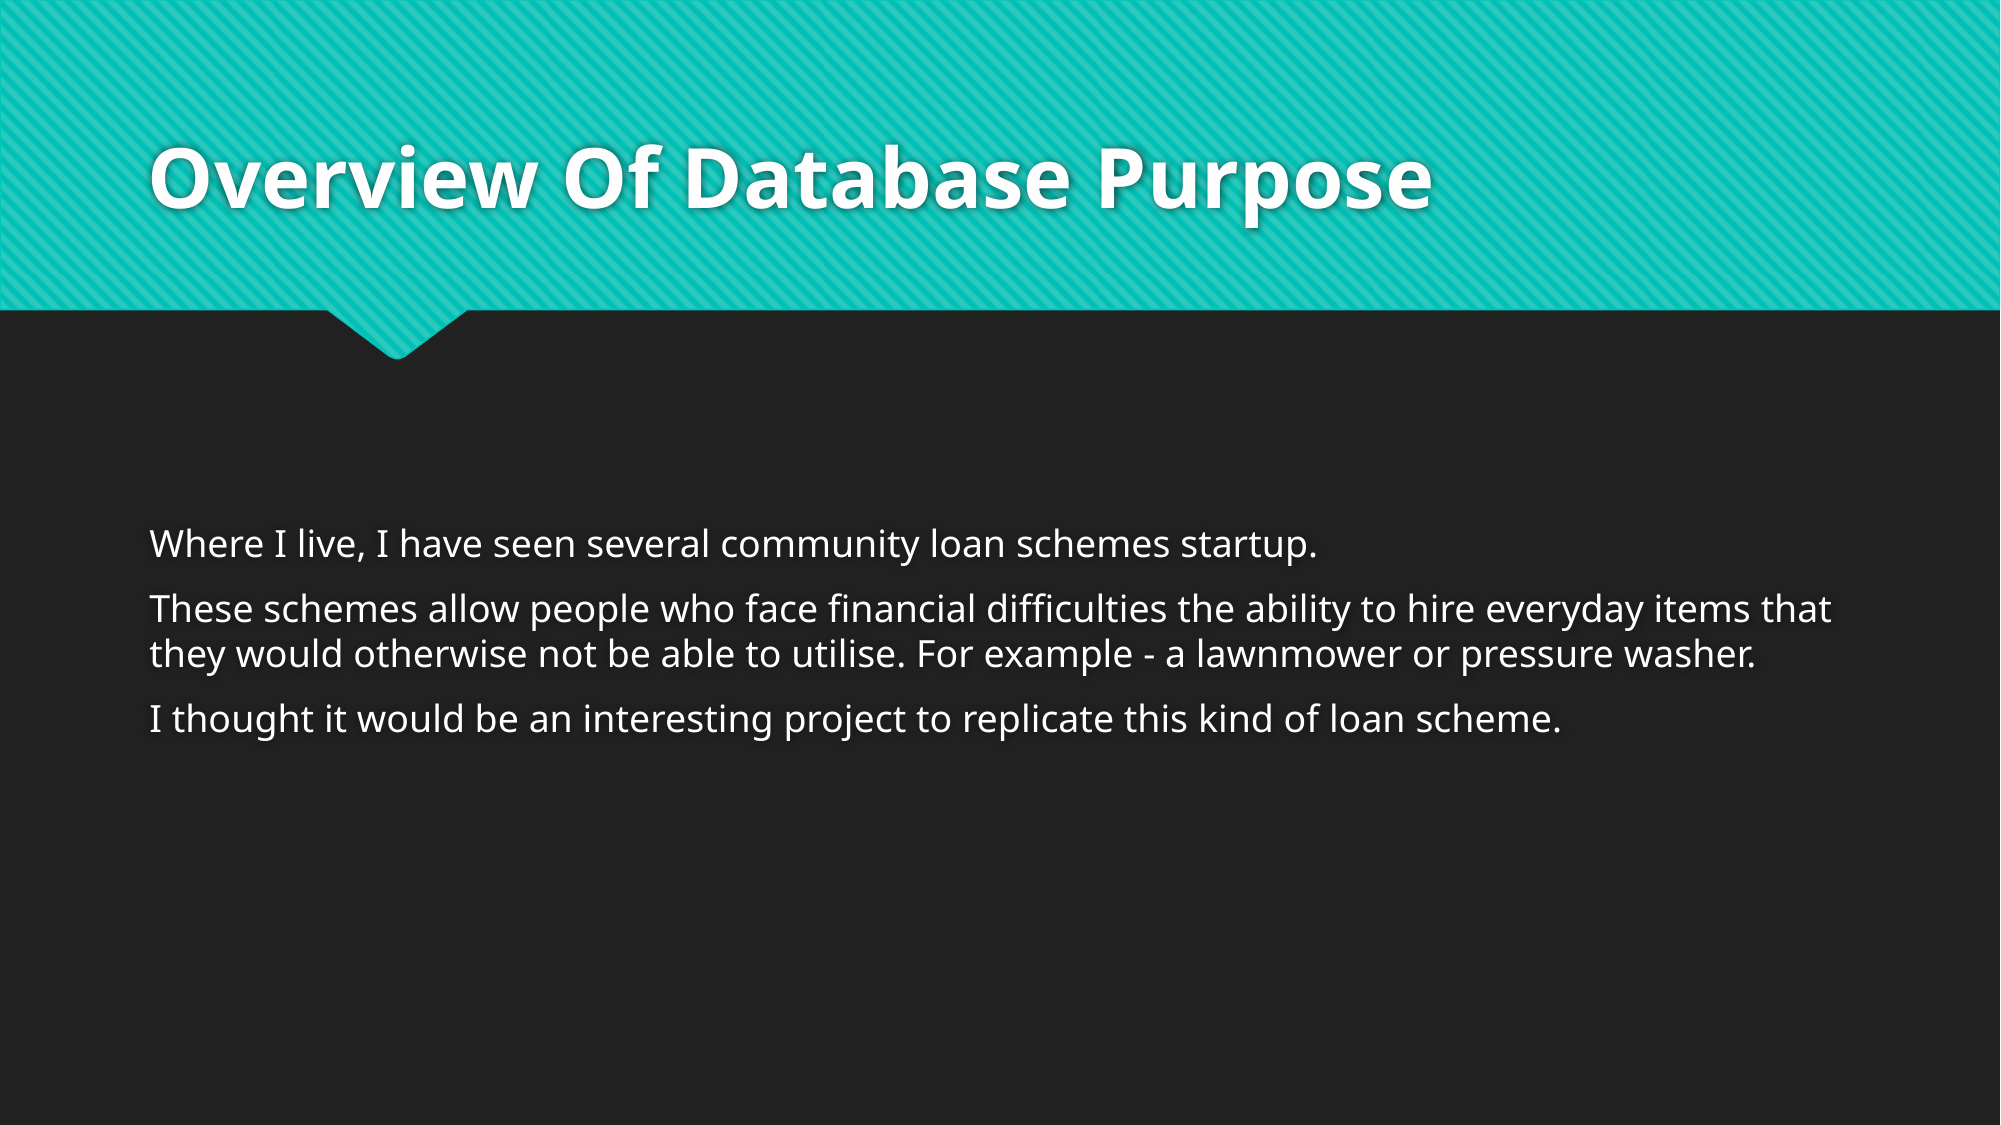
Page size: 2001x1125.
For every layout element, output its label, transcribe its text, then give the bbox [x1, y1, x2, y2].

title Overview Of Database Purpose [132, 73, 1868, 233]
list Where I live, I have seen several community loan schemes startup. These schemes allow people who face financial difficulties the ability to hire everyday items that they would otherwise not be able to utilise. For example - a lawnmower or pressure washer. I thought it would be an interesting project to replicate this kind of loan scheme. [134, 364, 1866, 962]
